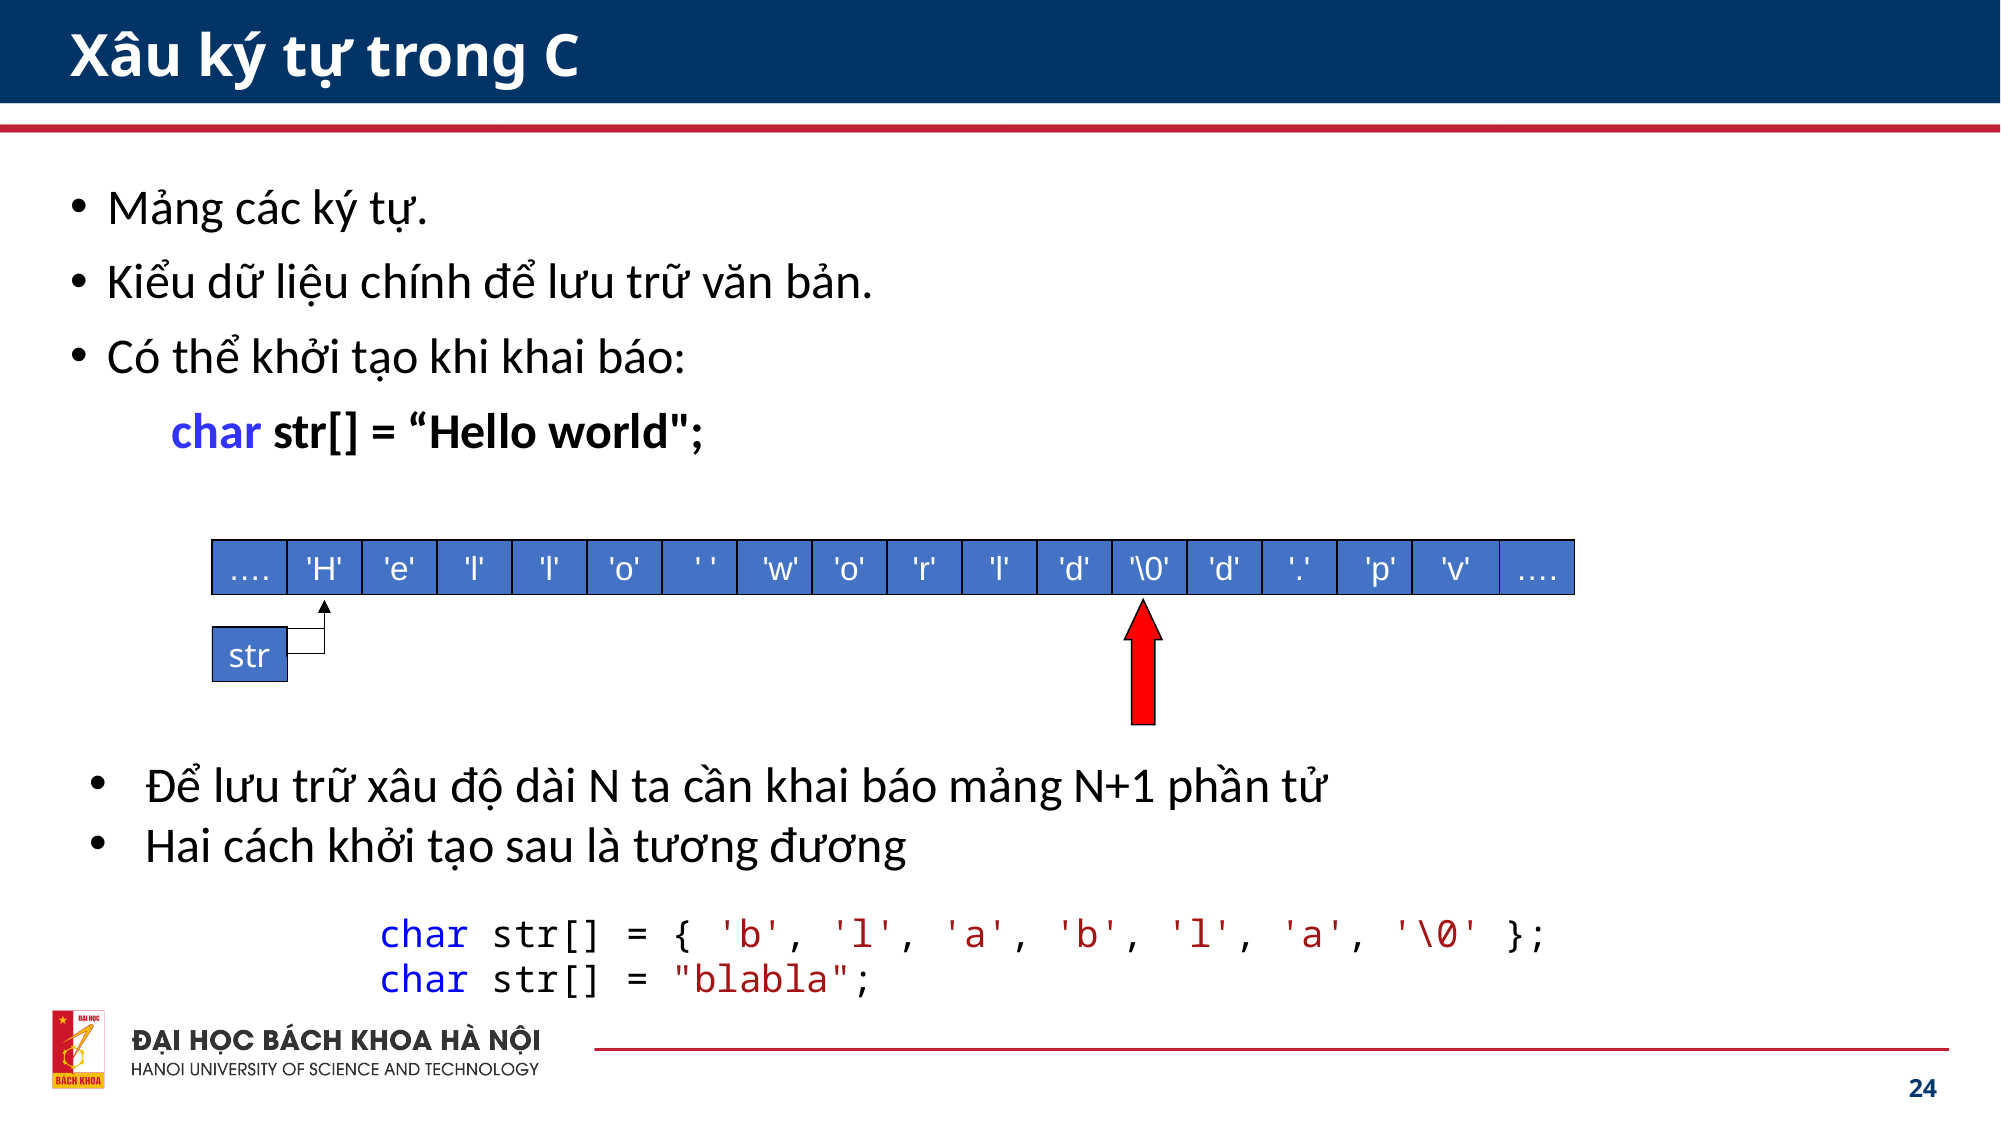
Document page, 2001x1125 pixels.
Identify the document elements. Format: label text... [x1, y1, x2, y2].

list Mảng các ký tự. Kiểu dữ liệu chính để lưu trữ văn bản. Có thể khởi tạo khi khai báo: char str[] = “Hello world"; [55, 173, 1945, 979]
slide_number 24 [1502, 1065, 1953, 1125]
title Xâu ký tự trong C [55, 18, 1945, 90]
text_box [211, 538, 1575, 798]
picture [0, 0, 2001, 1125]
text_box char str[] = { 'b', 'l', 'a', 'b', 'l', 'a', '\0' }; char str[] = "blabla"; [364, 903, 1577, 1008]
text_box Để lưu trữ xâu độ dài N ta cần khai báo mảng N+1 phần tử Hai cách khởi tạo sau là tương đương [74, 745, 1530, 880]
